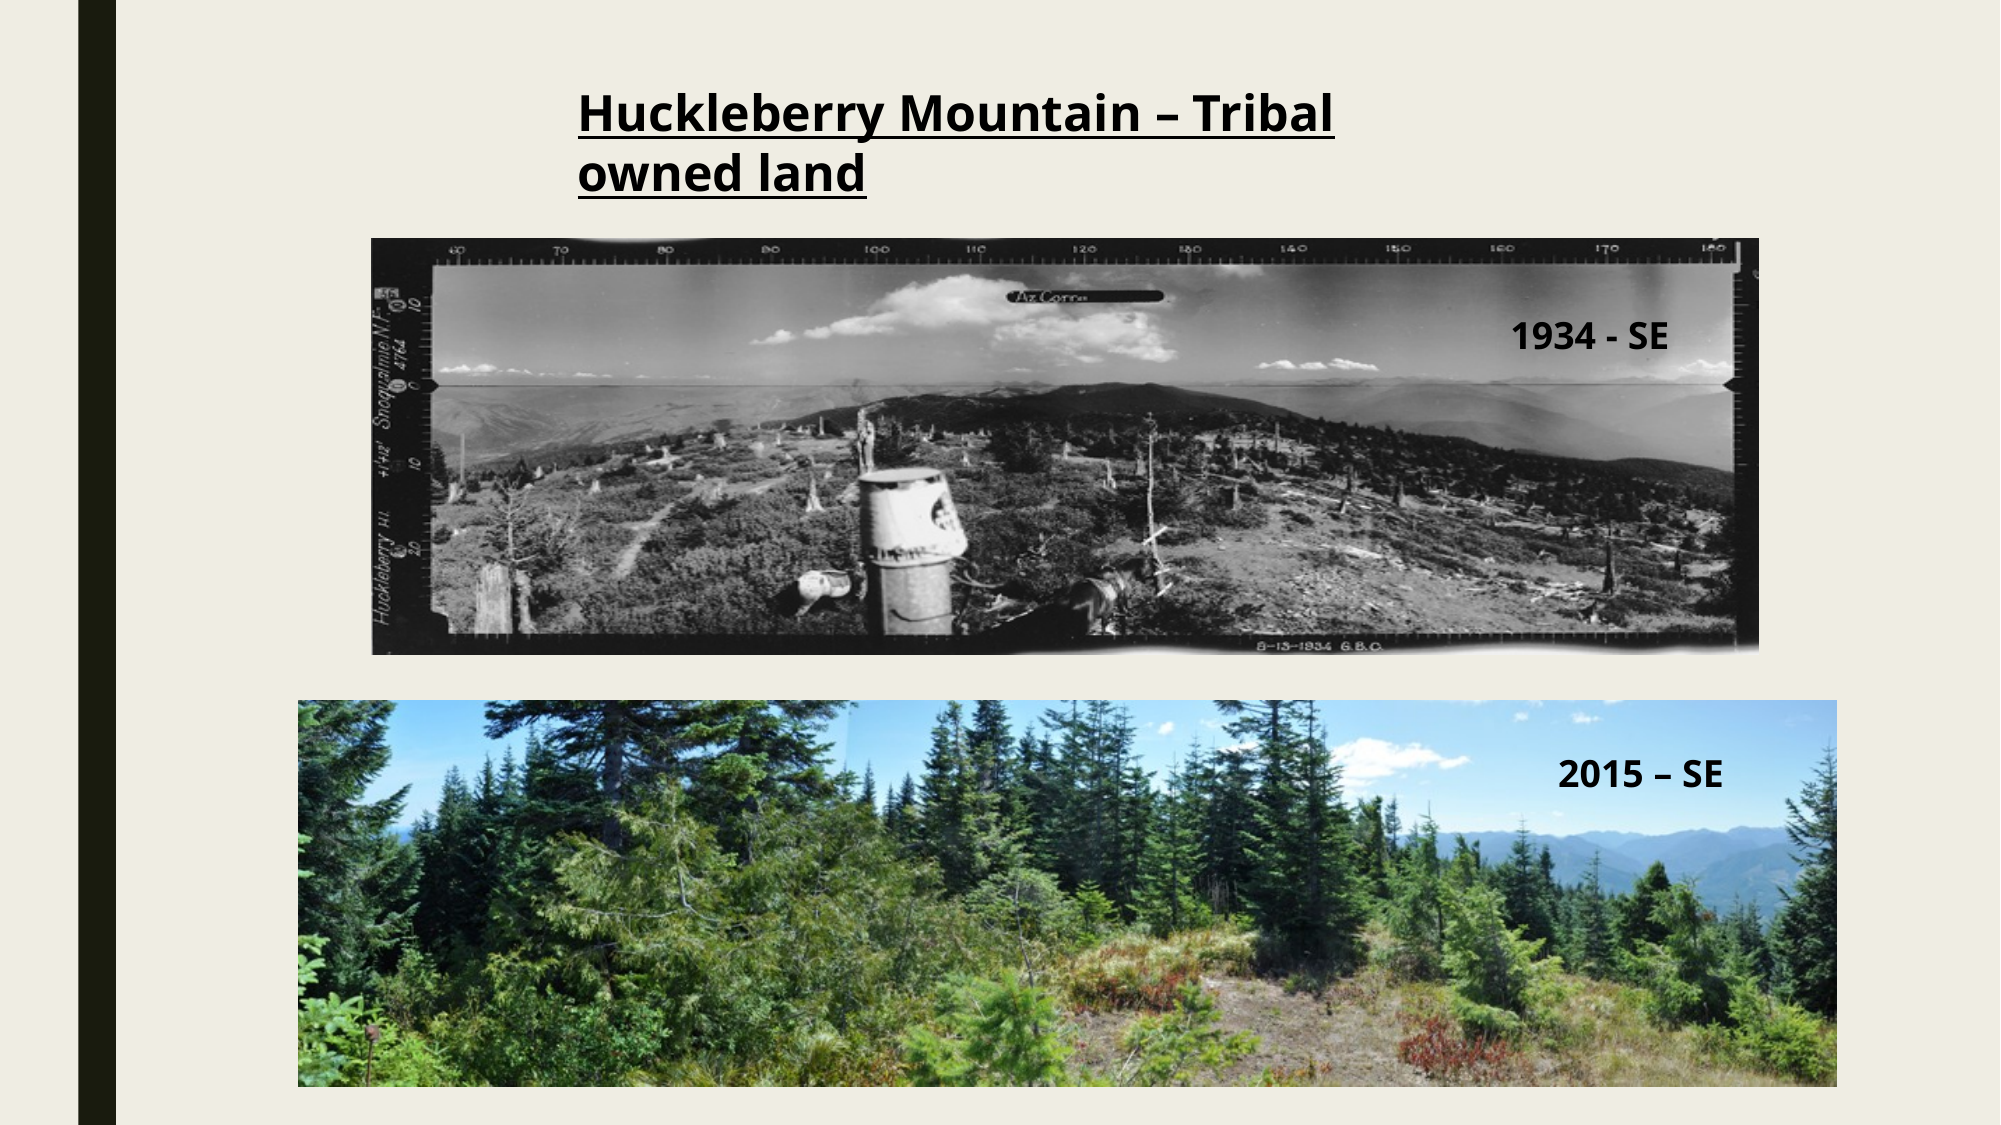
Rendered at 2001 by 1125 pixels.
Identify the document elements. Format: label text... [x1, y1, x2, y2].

picture [298, 700, 1837, 1087]
text_box Huckleberry Mountain – Tribal owned land [563, 74, 1520, 210]
picture [371, 238, 1759, 655]
